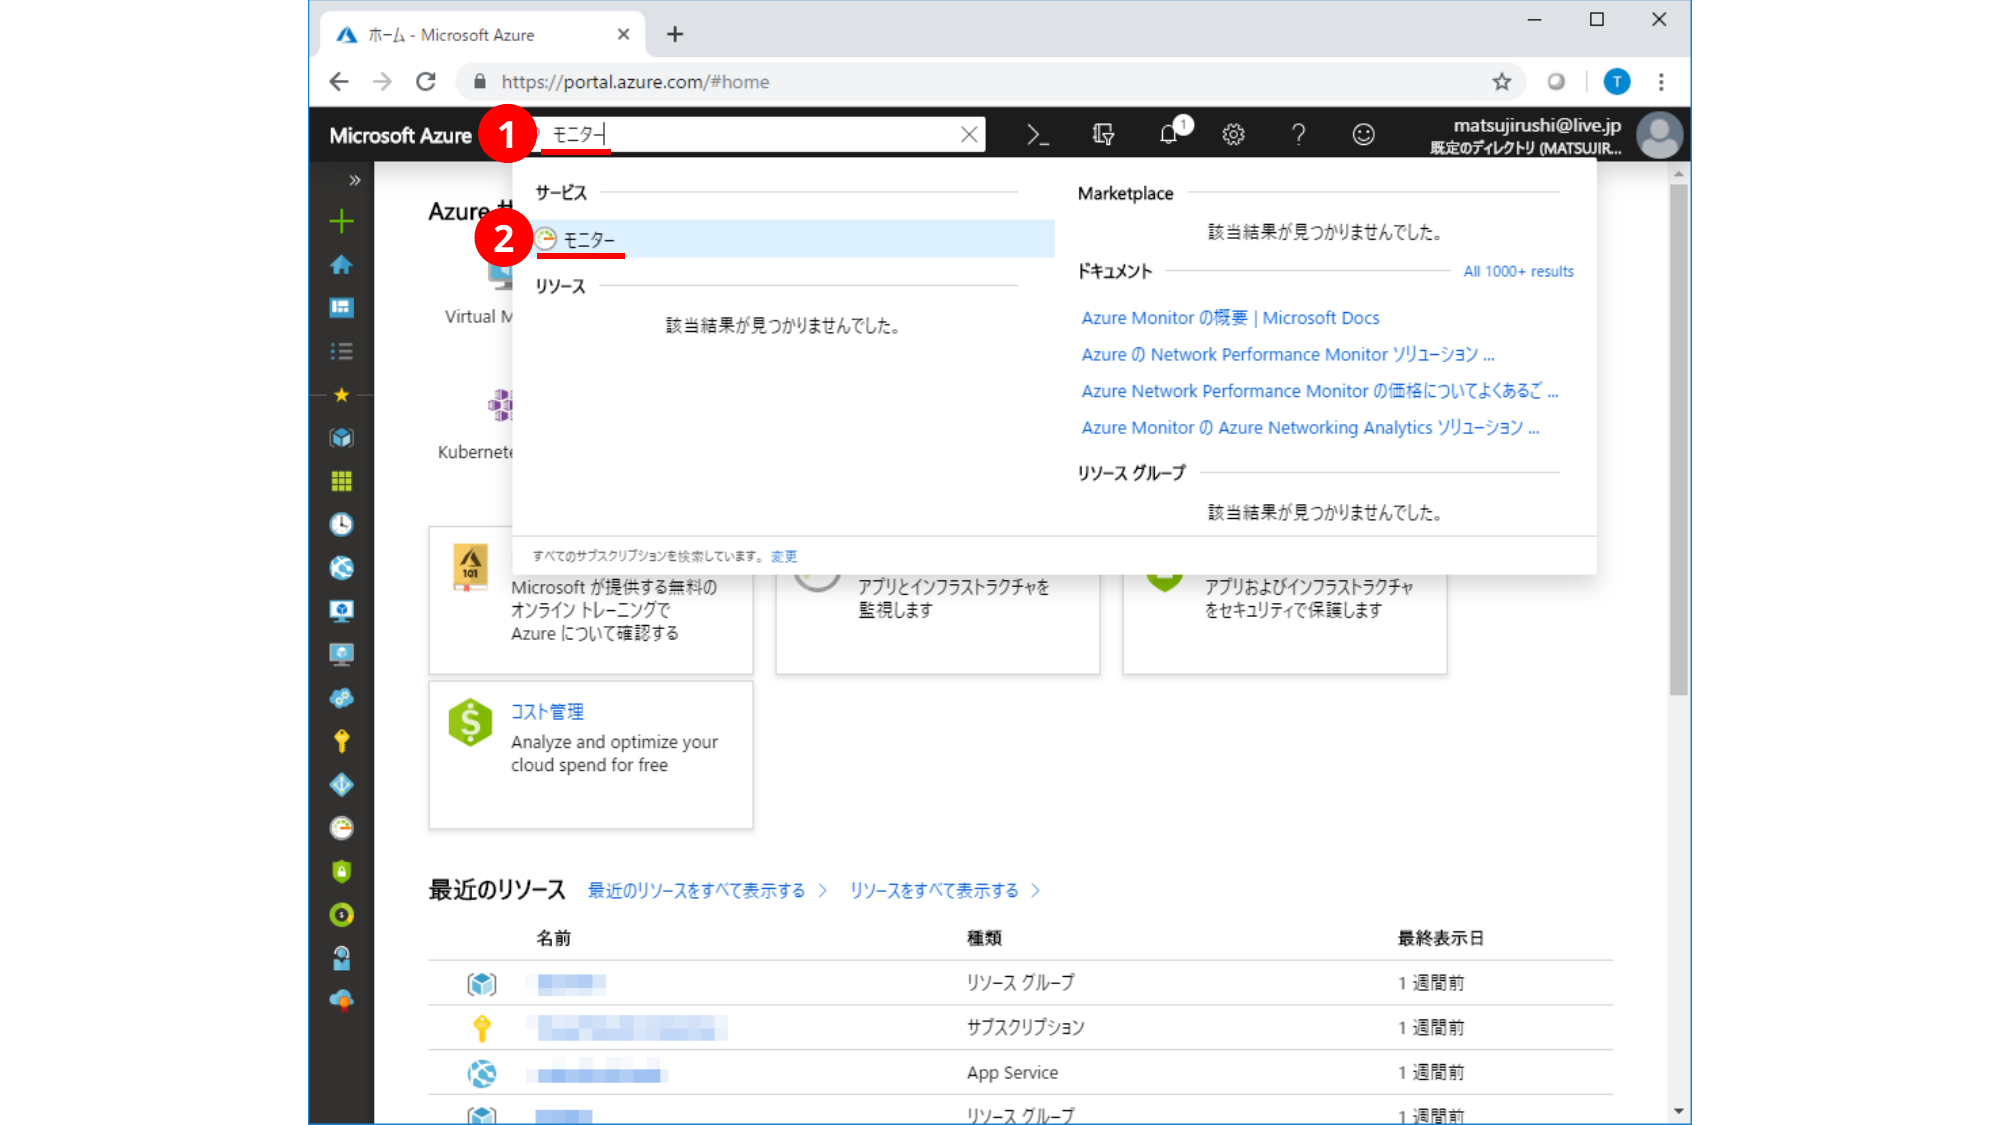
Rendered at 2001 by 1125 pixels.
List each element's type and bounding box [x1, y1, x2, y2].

picture [308, 0, 1692, 1125]
